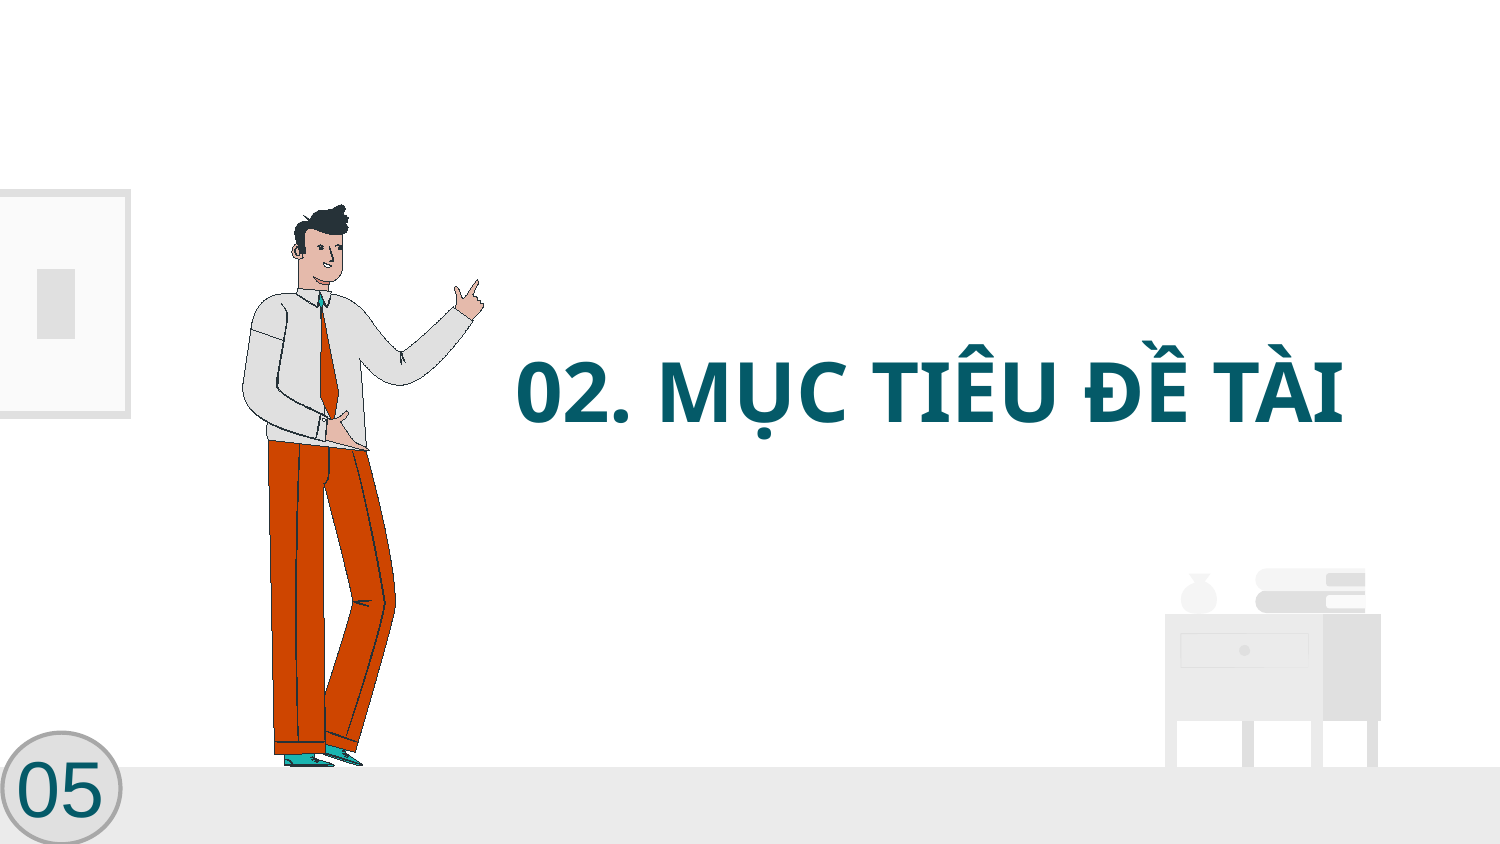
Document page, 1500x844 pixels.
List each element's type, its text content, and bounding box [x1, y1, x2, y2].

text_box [237, 204, 486, 768]
title 02. MỤC TIÊU ĐỀ TÀI [499, 323, 1415, 459]
text_box 05 [0, 730, 124, 841]
